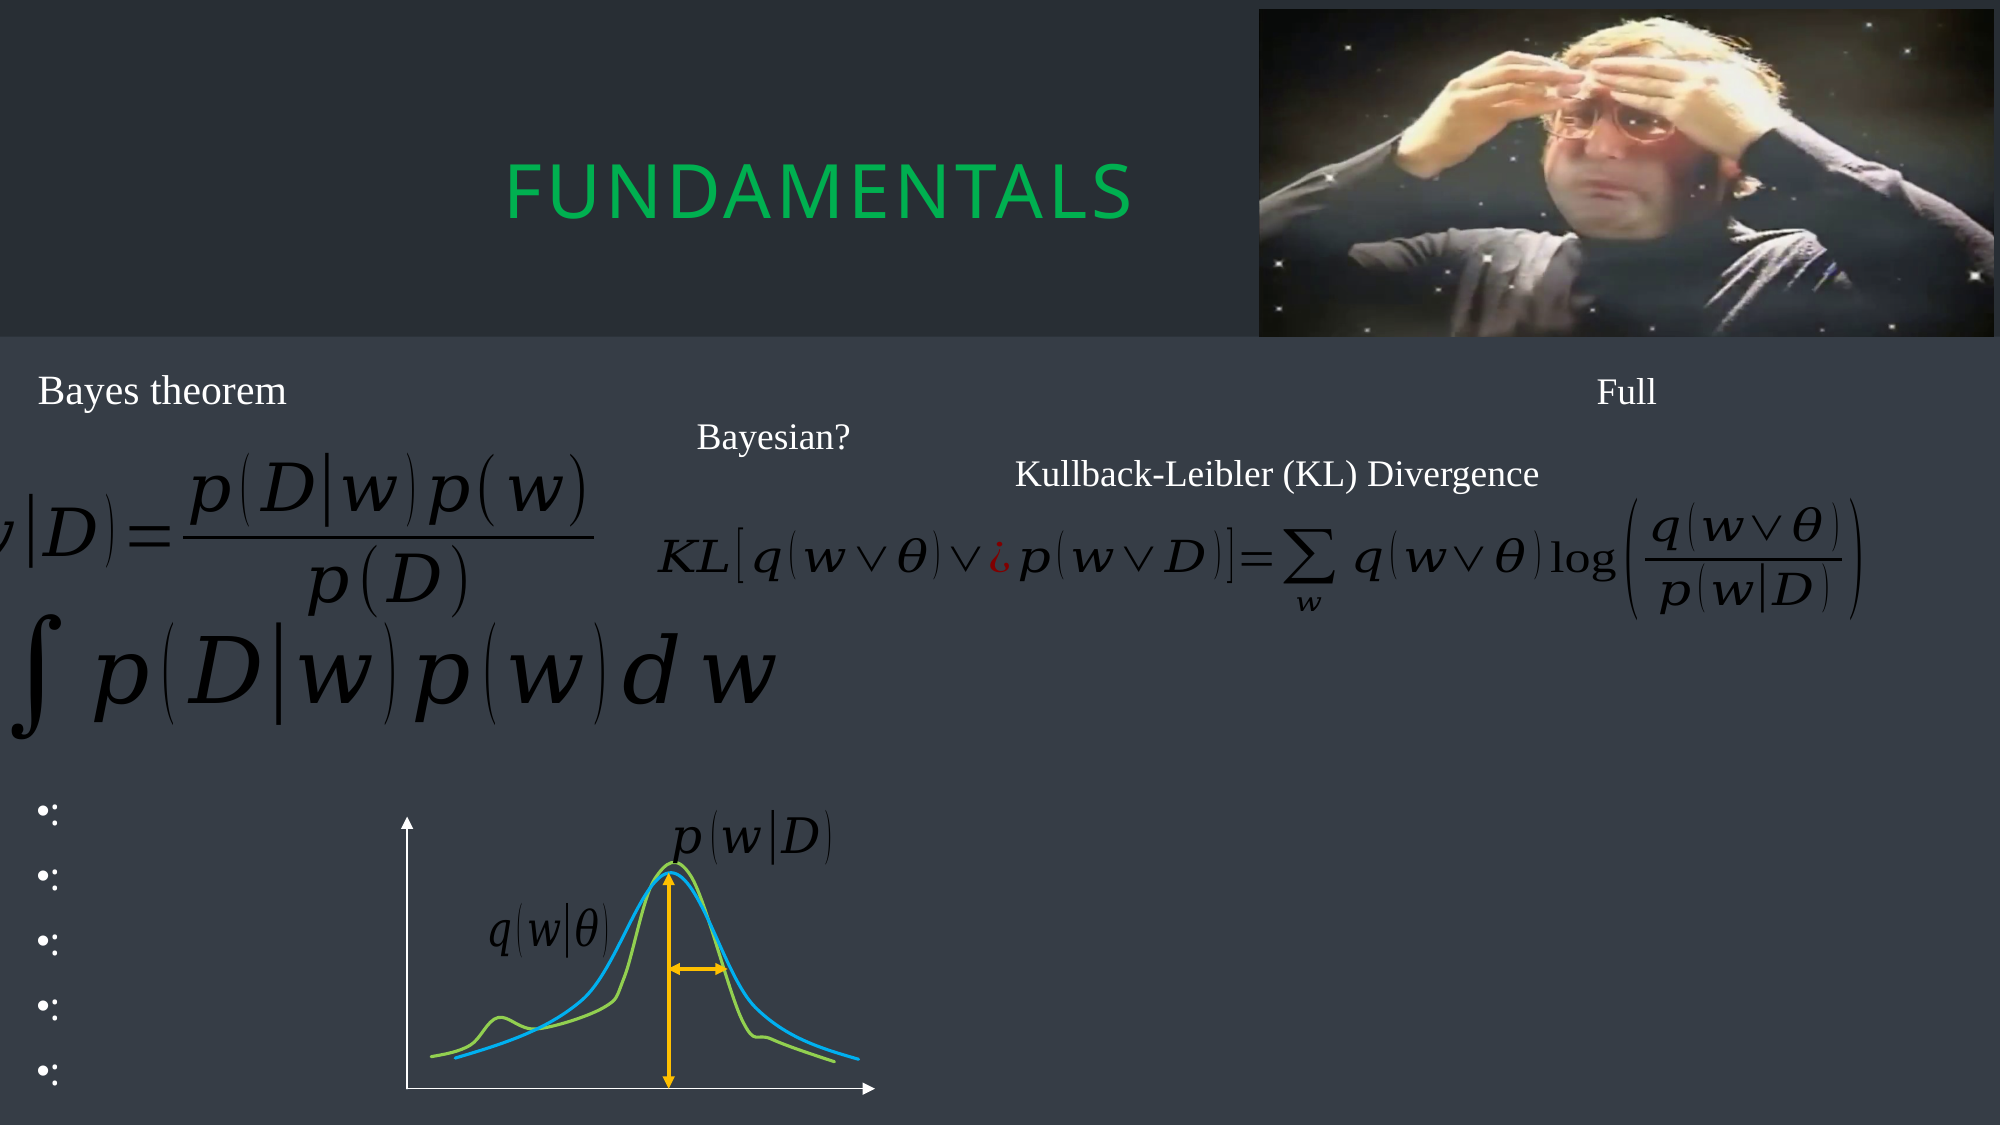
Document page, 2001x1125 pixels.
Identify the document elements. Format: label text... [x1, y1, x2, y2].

text_box FUNDAMENTALs [187, 105, 1259, 283]
text_box [0, 0, 2000, 338]
text_box [429, 1015, 535, 1059]
text_box Full Bayesian? [681, 359, 1822, 464]
text_box Bayes theorem [22, 355, 427, 421]
text_box [671, 1059, 836, 1064]
text_box [0, 338, 2000, 1125]
text_box [453, 871, 861, 1061]
text_box [649, 860, 709, 915]
text_box Kullback-Leibler (KL) Divergence [999, 441, 2000, 501]
picture [1259, 9, 1995, 337]
